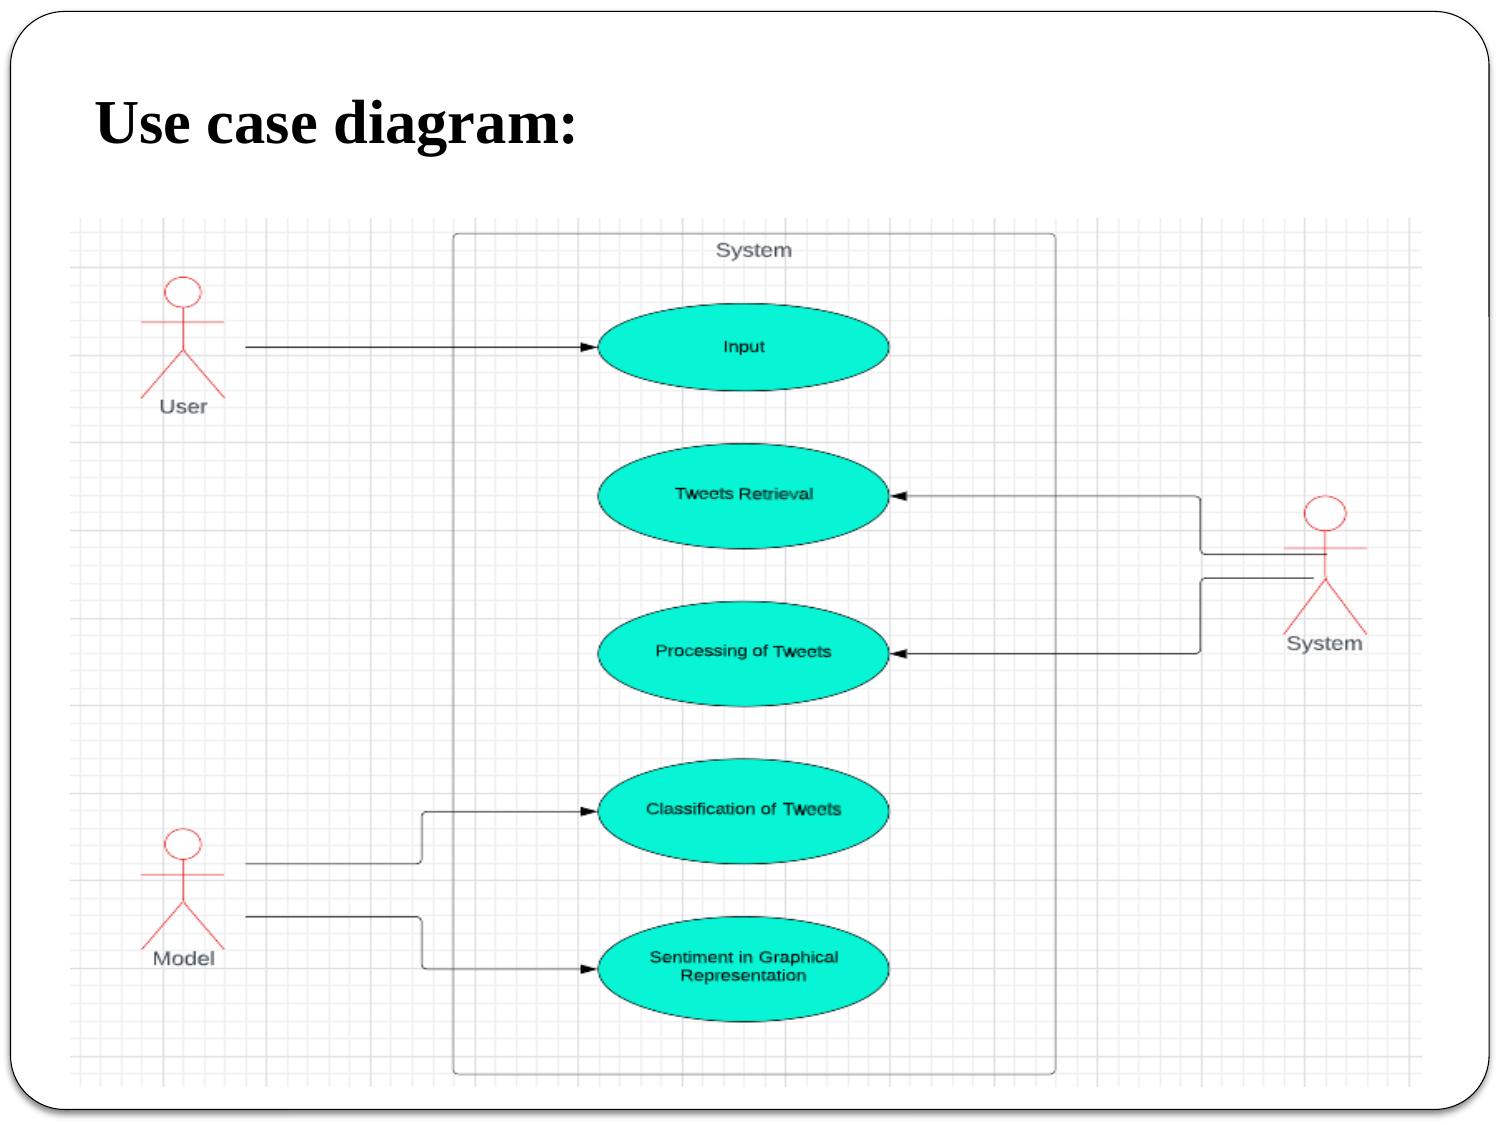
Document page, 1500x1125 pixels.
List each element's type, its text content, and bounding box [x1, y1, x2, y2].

text_box Use case diagram: [79, 73, 669, 164]
picture [70, 218, 1423, 1087]
